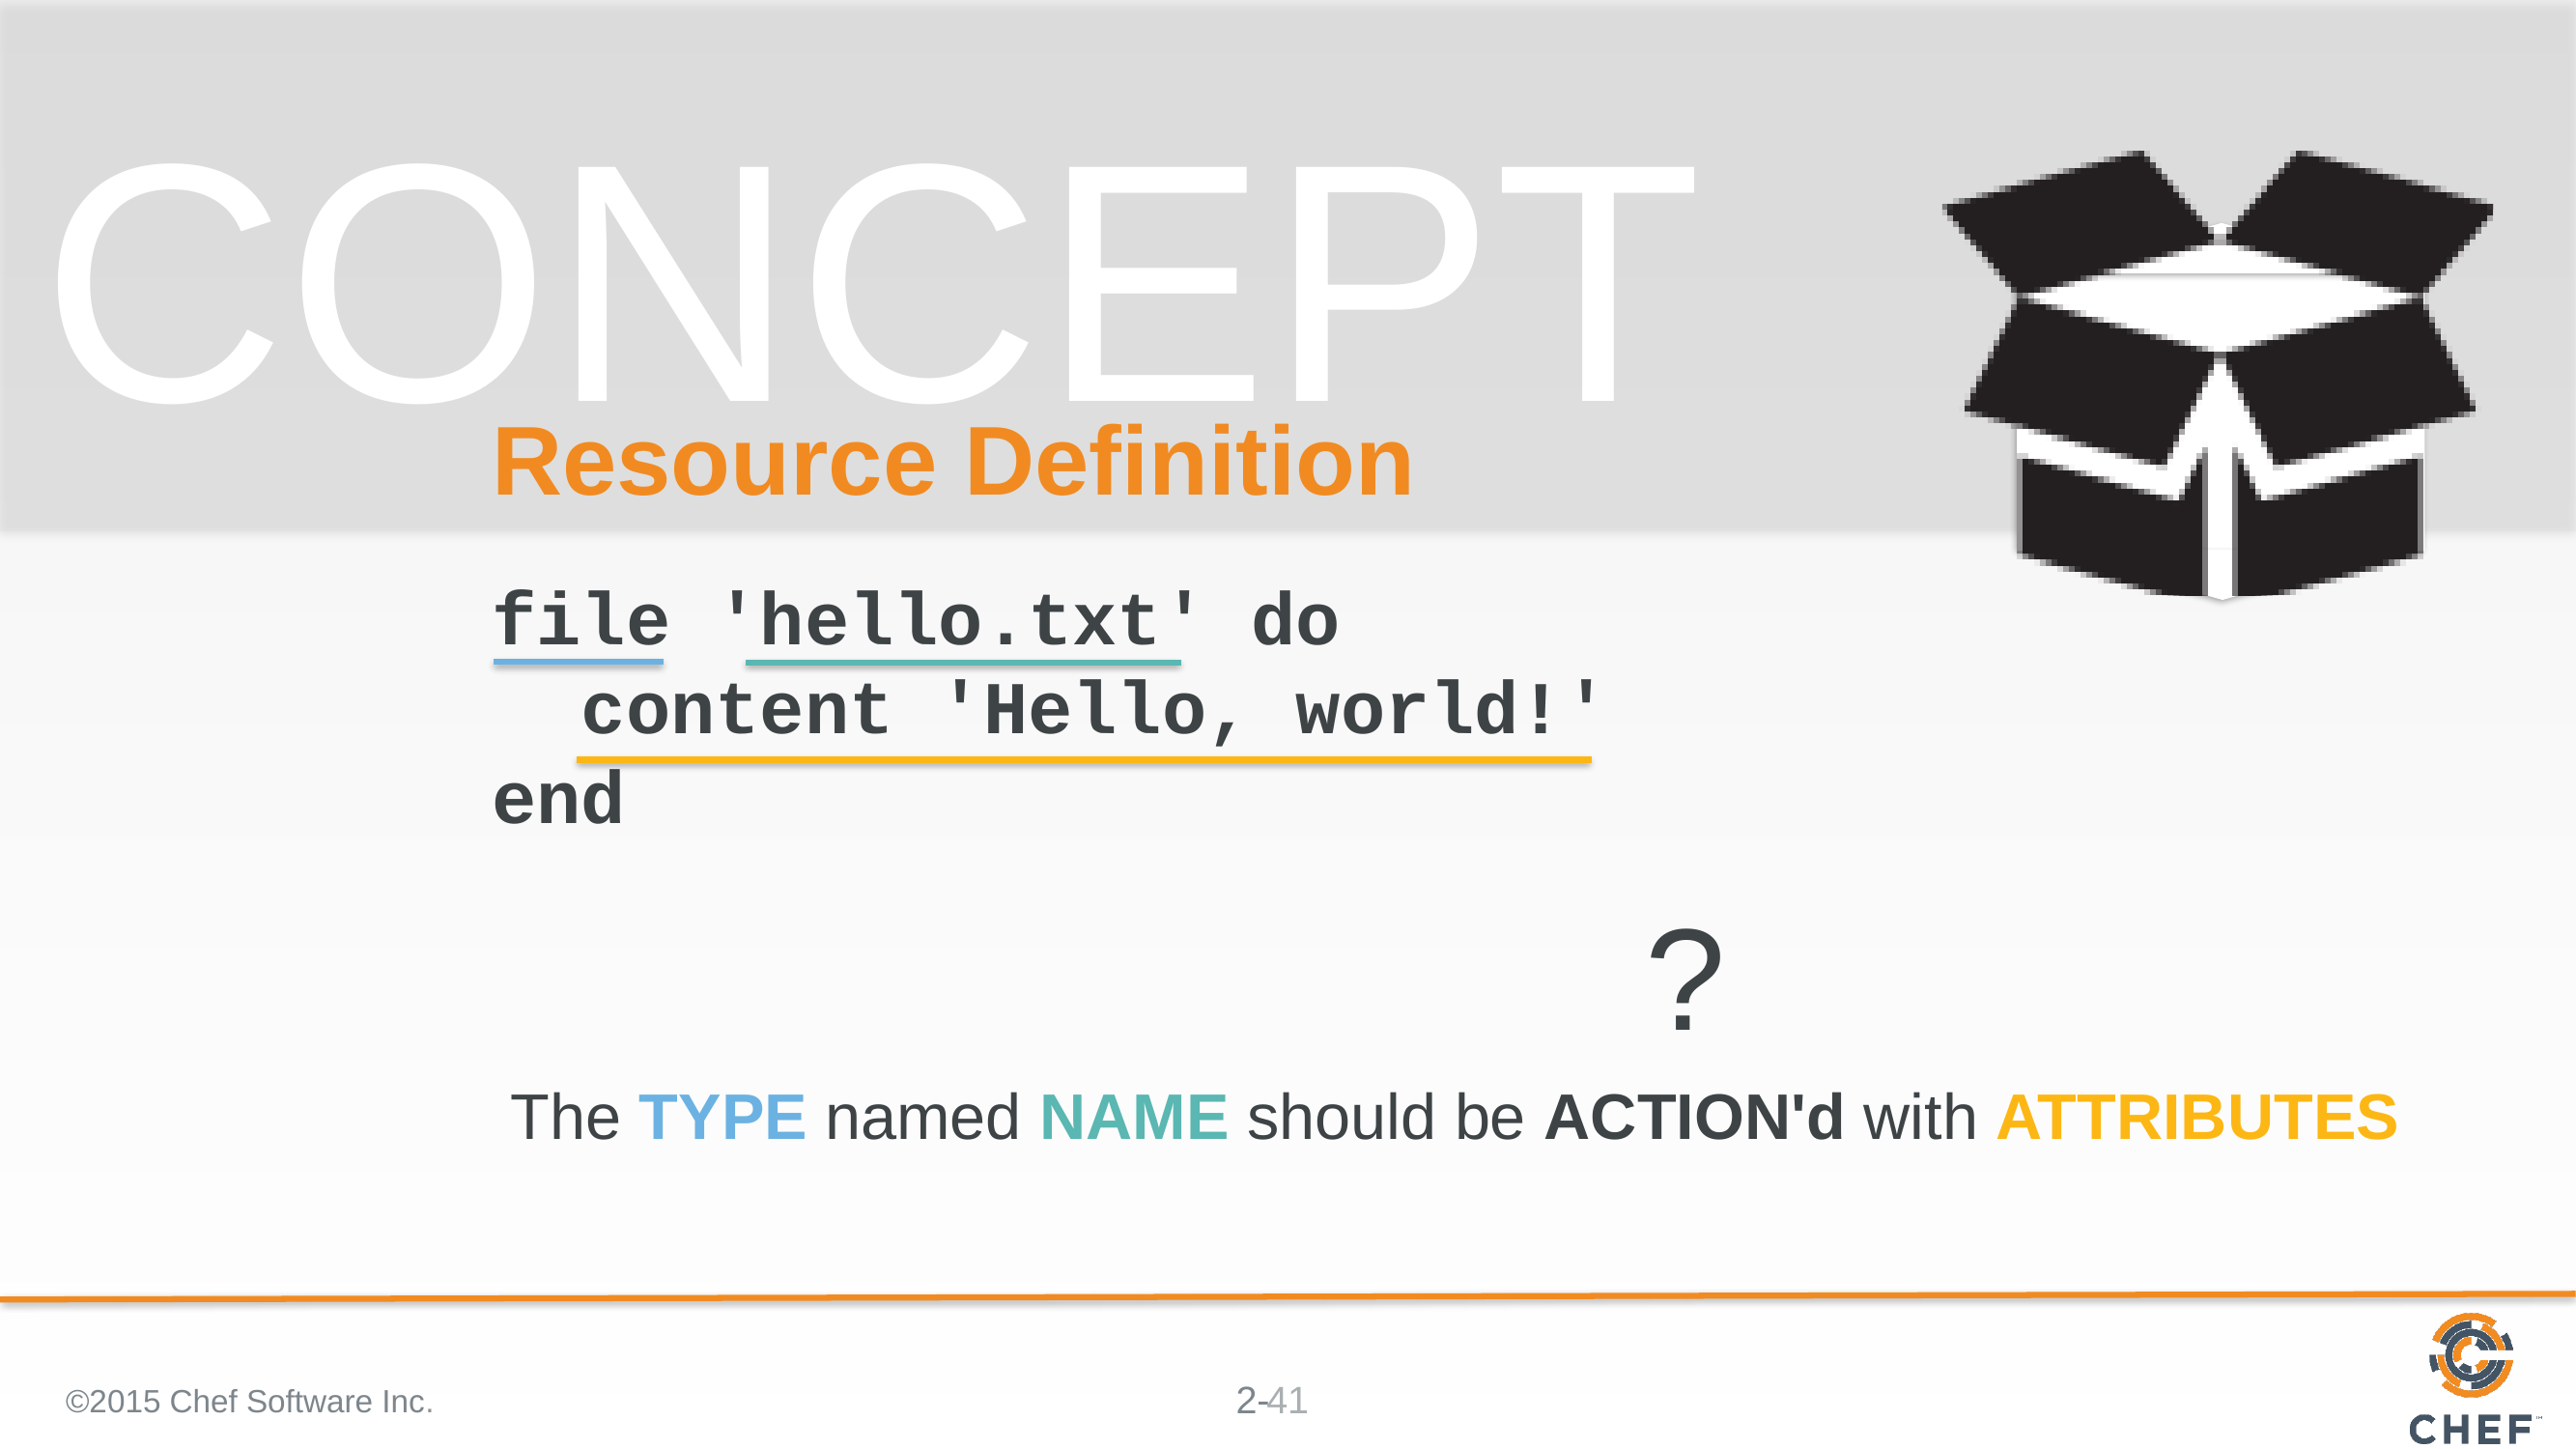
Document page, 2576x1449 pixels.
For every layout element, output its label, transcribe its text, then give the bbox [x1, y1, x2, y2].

footer ©2015 Chef Software Inc. [51, 1359, 952, 1440]
text_box [536, 1249, 730, 1355]
text_box The TYPE named NAME should be ACTION'd with ATTRIBUTES [491, 1055, 2025, 1249]
slide_number 41 [998, 1359, 1578, 1437]
title Resource Definition [477, 395, 2217, 531]
subtitle file 'hello.txt' do content 'Hello, world!' end [477, 555, 2217, 1087]
text_box ? [1588, 875, 1782, 1069]
picture [2399, 1297, 2550, 1449]
